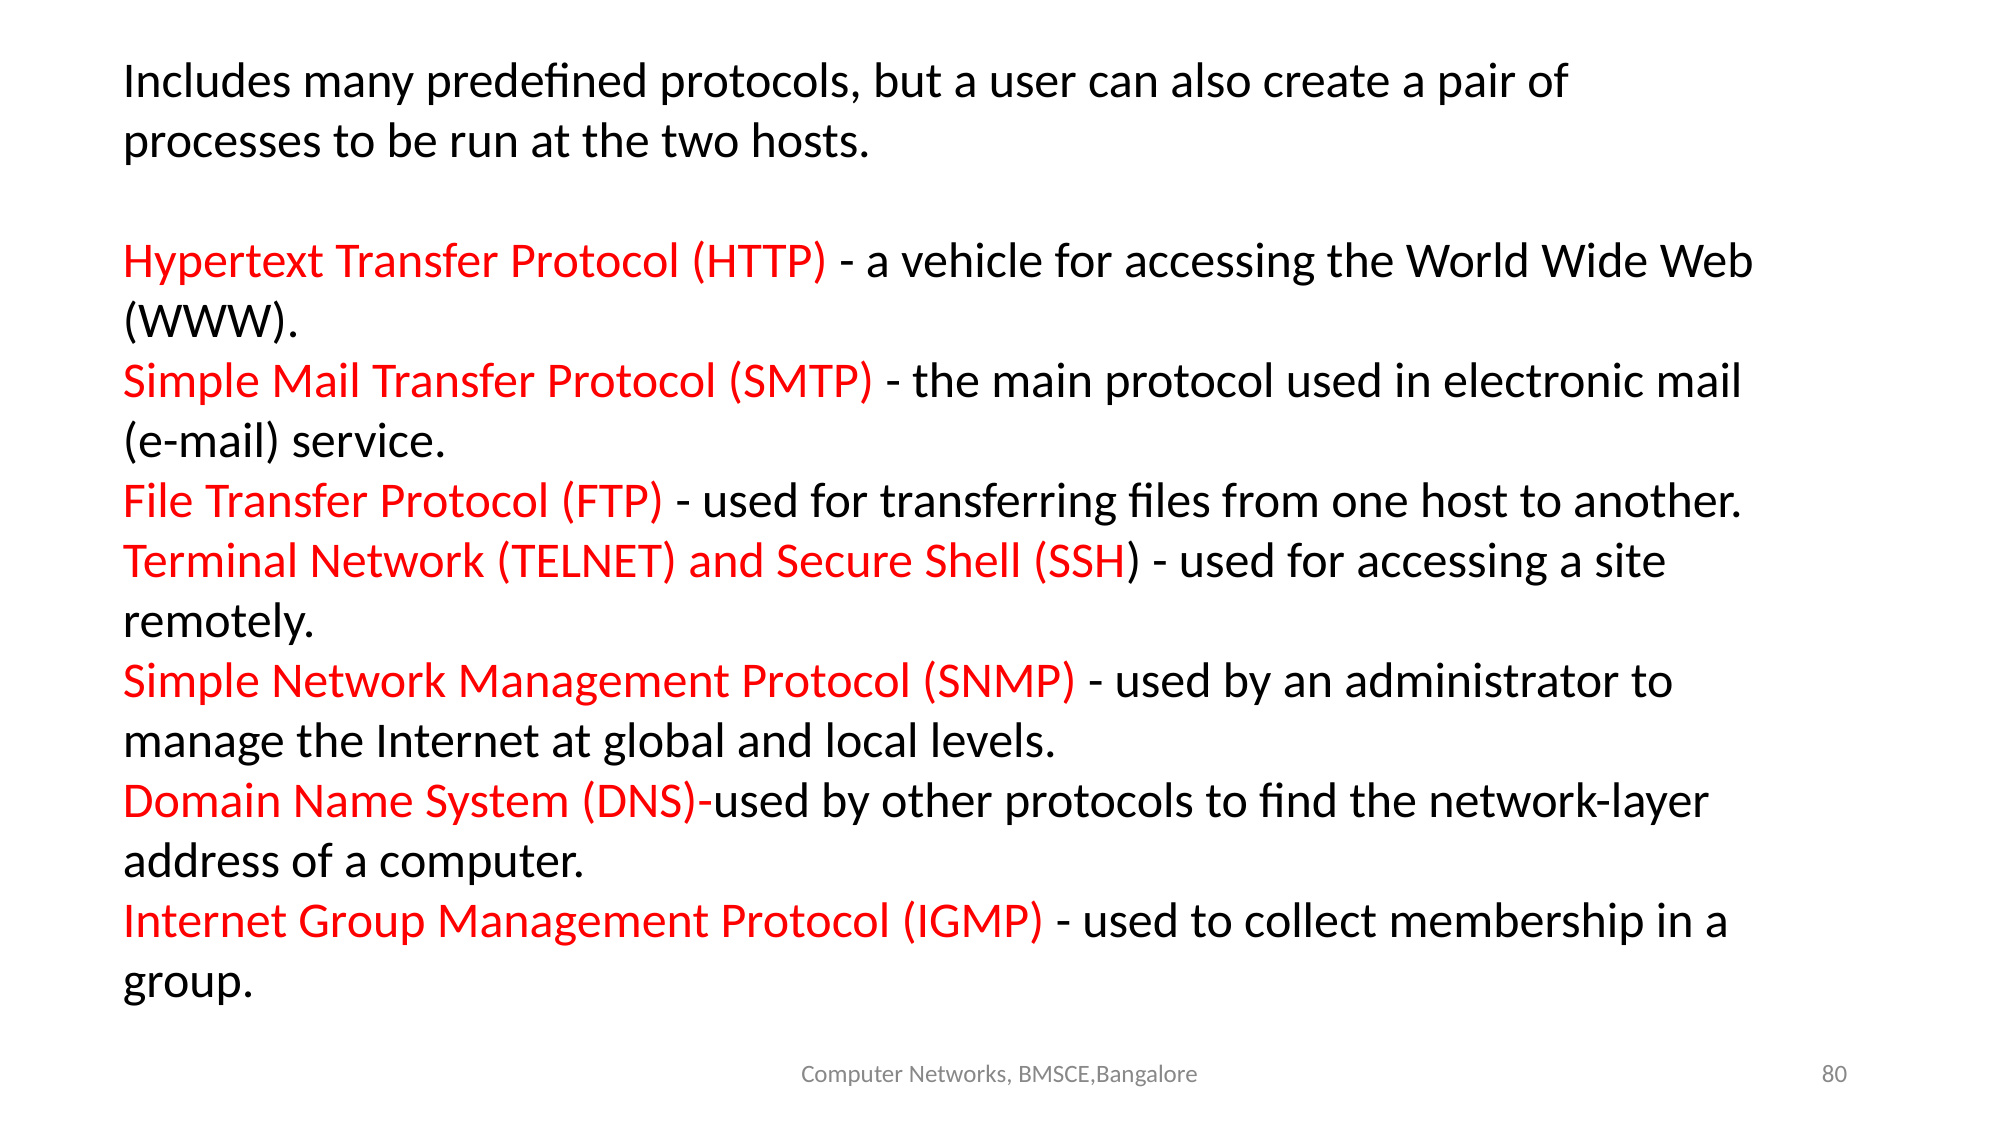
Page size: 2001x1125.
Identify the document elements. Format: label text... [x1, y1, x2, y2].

slide_number ‹#› [1412, 1042, 1863, 1103]
text_box Includes many predefined protocols, but a user can also create a pair of processes to be run at the two hosts. Hypertext Transfer Protocol (HTTP) - a vehicle for accessing the World Wide Web (WWW). Simple Mail Transfer Protocol (SMTP) - the main protocol used in electronic mail (e-mail) service. File Transfer Protocol (FTP) - used for transferring files from one host to another. Terminal Network (TELNET) and Secure Shell (SSH) - used for accessing a site remotely. Simple Network Management Protocol (SNMP) - used by an administrator to manage the Internet at global and local levels. Domain Name System (DNS)-used by other protocols to find the network-layer address of a computer. Internet Group Management Protocol (IGMP) - used to collect membership in a group. [107, 39, 1794, 1015]
footer Computer Networks, BMSCE,Bangalore [662, 1042, 1338, 1103]
